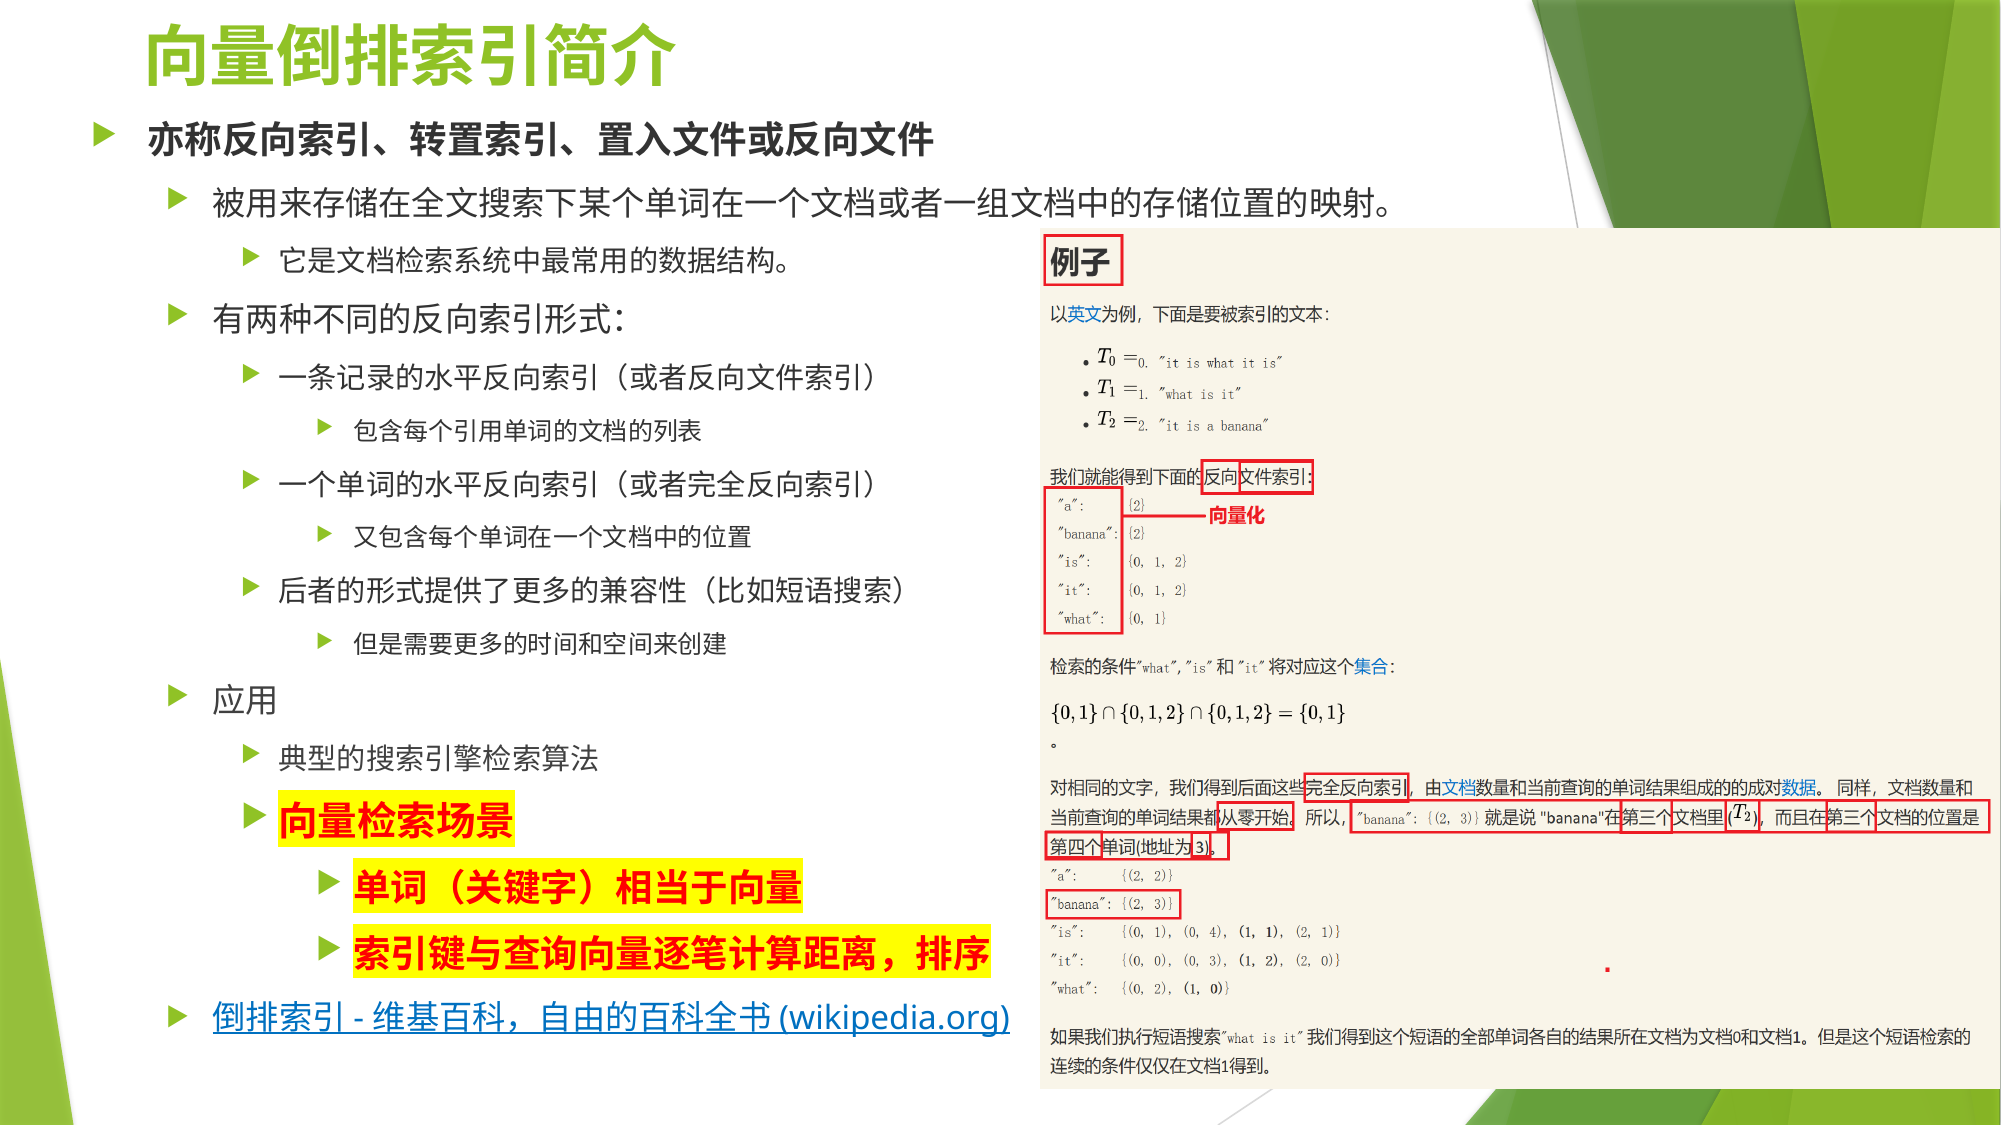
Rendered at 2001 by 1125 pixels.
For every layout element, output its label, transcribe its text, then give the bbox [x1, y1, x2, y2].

picture [1039, 227, 2000, 1090]
list 亦称反向索引、转置索引、置入文件或反向文件 被用来存储在全文搜索下某个单词在一个文档或者一组文档中的存储位置的映射。 它是文档检索系统中最常用的数据结构。 有两种不同的反向索引形式： 一条记录的水平反向索引（或者反向文件索引） 包含每个引用单词的文档的列表 一个单词的水平反向索引（或者完全反向索引） 又包含每个单词在一个文档中的位置 后者的形式提供了更多的兼容性（比如短语搜索） 但是需要更多的时间和空间来创建 应用 典型的搜索引擎检索算法 向量检索场景 单词（关键字）相当于向量 索引键与查询向量逐笔计算距离，排序 倒排索引 - 维基百科，自由的百科全书 (wikipedia.org) [75, 108, 1421, 1120]
title 向量倒排索引简介 [128, 5, 1539, 119]
